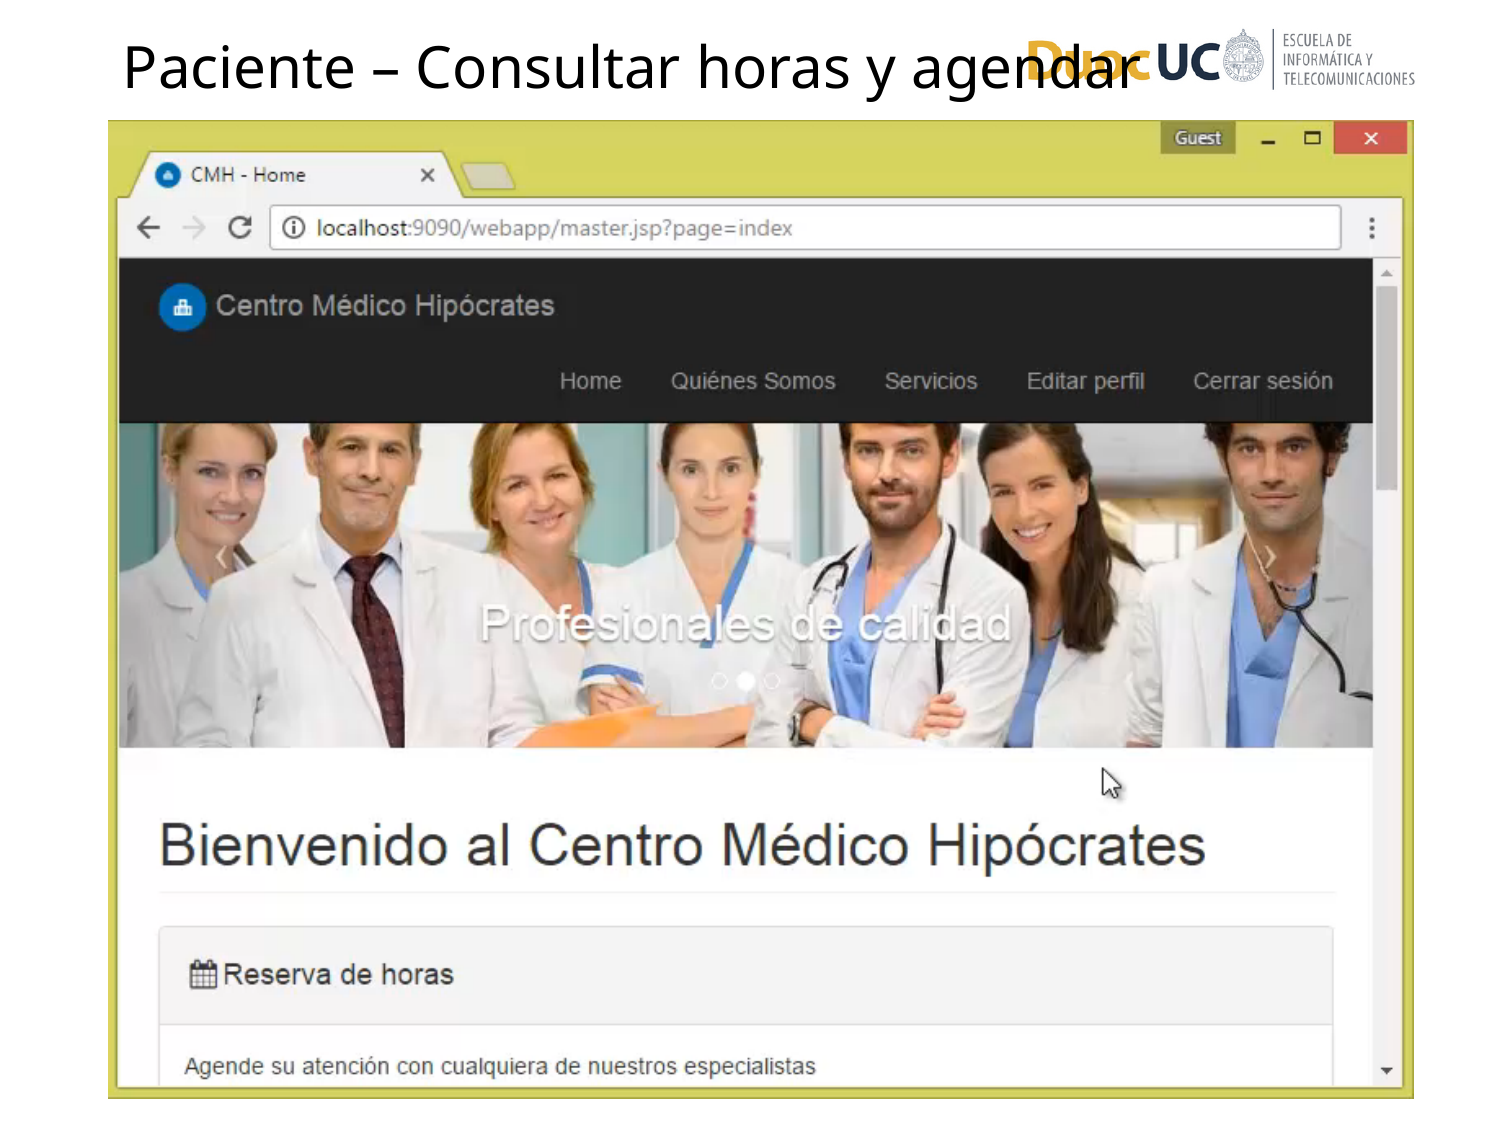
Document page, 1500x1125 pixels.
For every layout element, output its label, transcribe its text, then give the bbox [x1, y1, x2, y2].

picture [1018, 19, 1424, 95]
title Paciente – Consultar horas y agendar [108, 19, 1339, 119]
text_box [107, 119, 1415, 1100]
